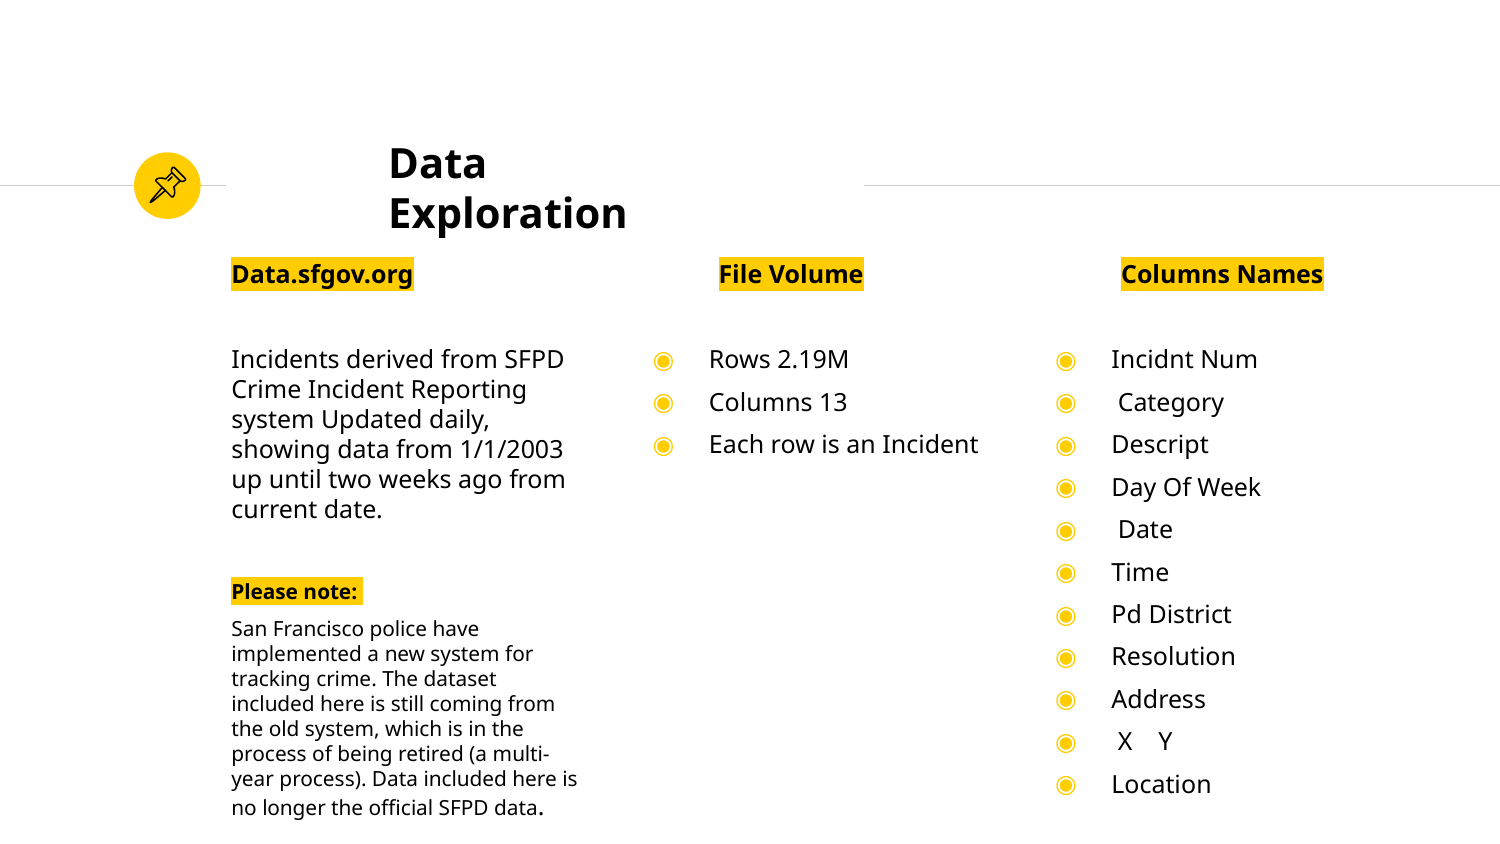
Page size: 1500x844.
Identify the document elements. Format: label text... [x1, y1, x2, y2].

list File Volume Rows 2.19M Columns 13 Each row is an Incident [618, 243, 1002, 463]
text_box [150, 166, 186, 203]
list Columns Names Incidnt Num Category Descript Day Of Week Date Time Pd District Resolution Address X Y Location [1021, 243, 1405, 463]
list Data.sfgov.org Incidents derived from SFPD Crime Incident Reporting system Updated daily, showing data from 1/1/2003 up until two weeks ago from current date. Please note: San Francisco police have implemented a new system for tracking crime. The dataset included here is still coming from the old system, which is in the process of being retired (a multi-year process). Data included here is no longer the official SFPD data. [216, 243, 600, 463]
title Data Exploration [373, 151, 727, 223]
